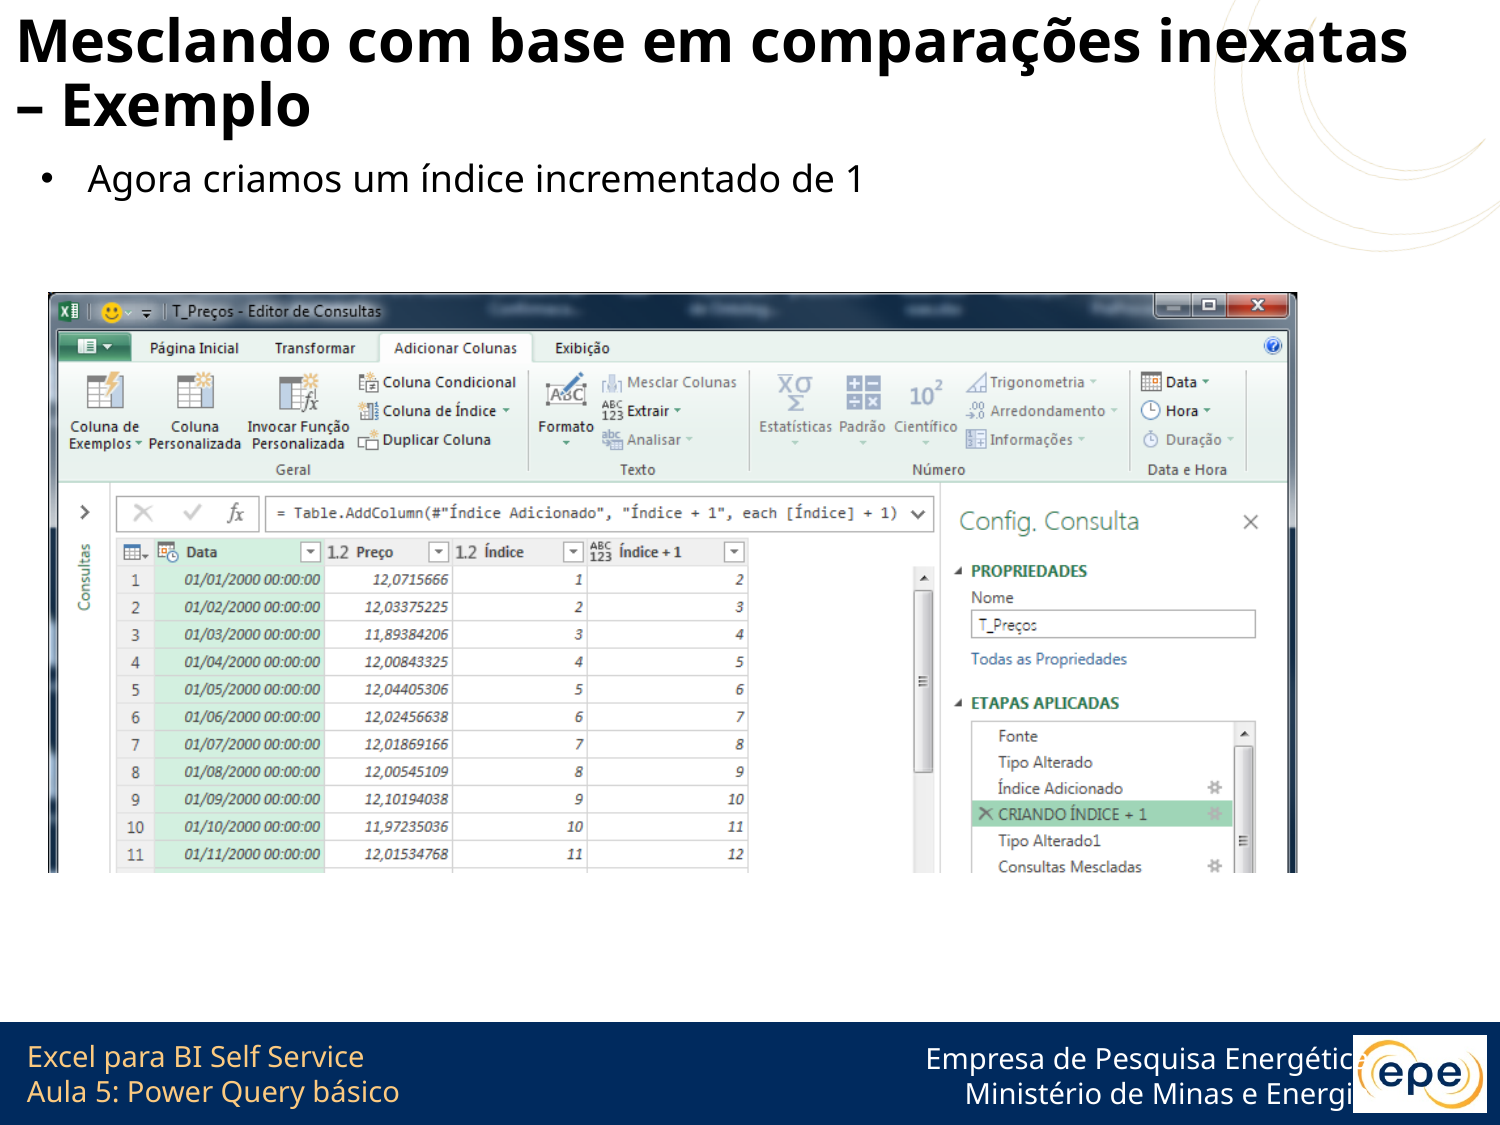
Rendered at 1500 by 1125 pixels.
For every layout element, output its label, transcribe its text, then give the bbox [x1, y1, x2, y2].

picture [1353, 1035, 1487, 1113]
picture [47, 292, 1298, 873]
text_box Agora criamos um índice incrementado de 1 [25, 147, 1384, 253]
title Mesclando com base em comparações inexatas – Exemplo [0, 3, 1459, 148]
